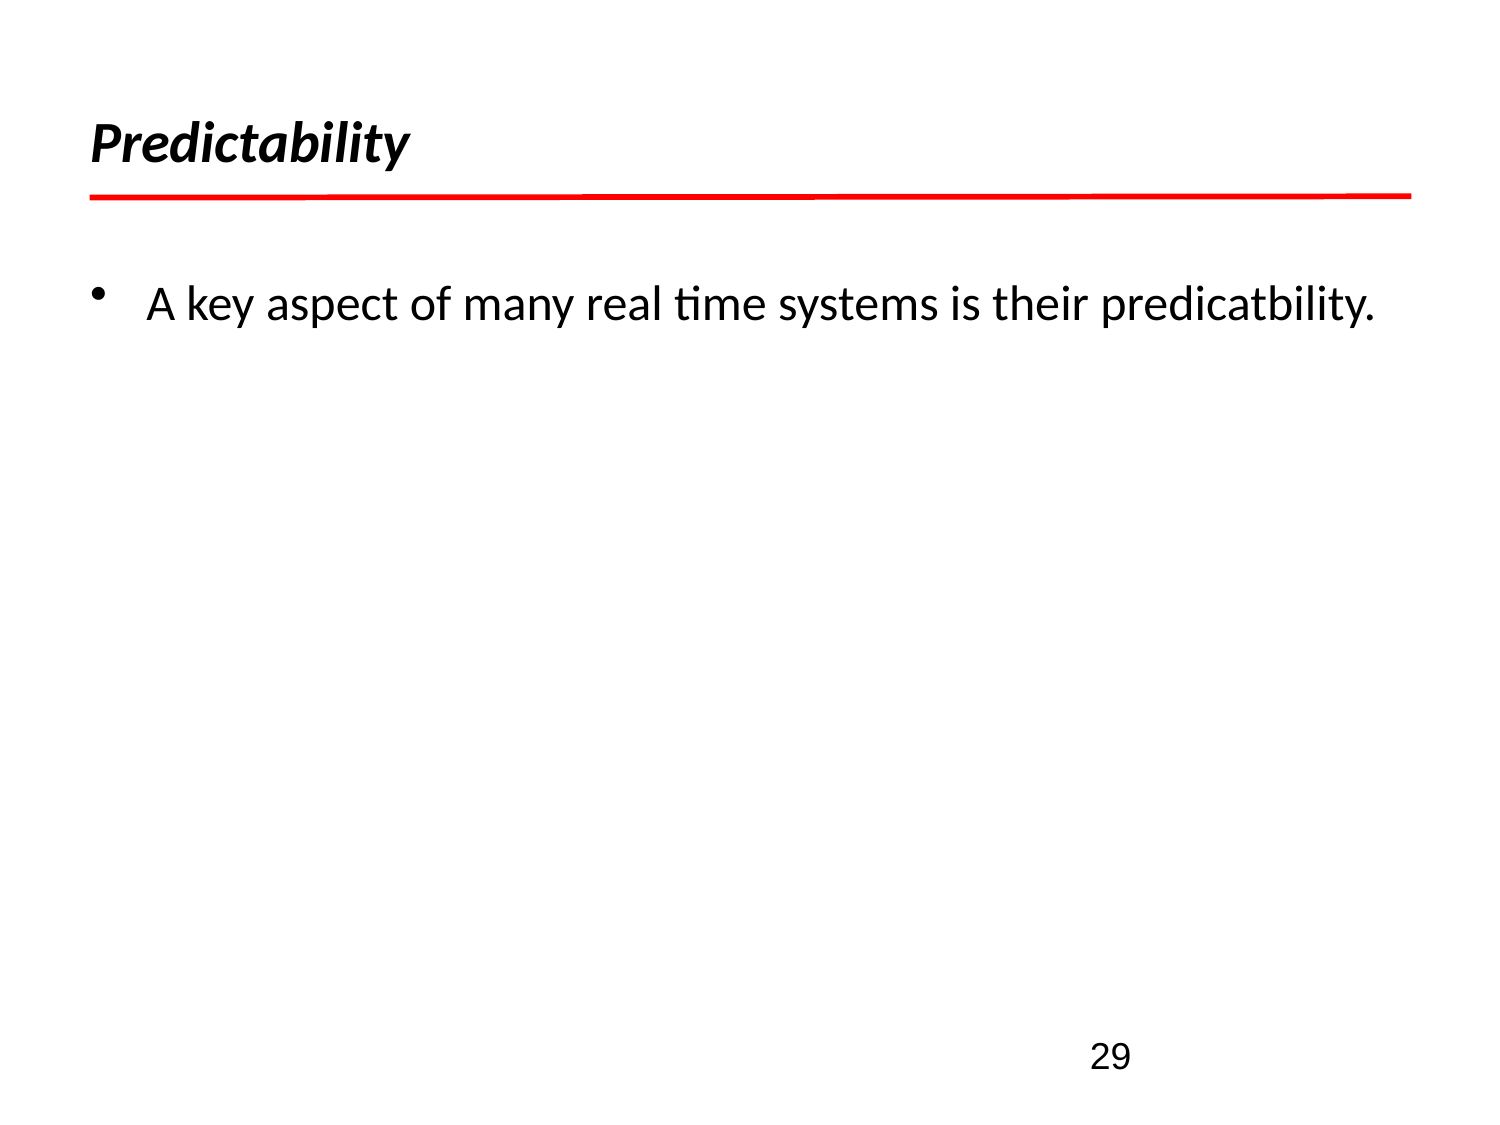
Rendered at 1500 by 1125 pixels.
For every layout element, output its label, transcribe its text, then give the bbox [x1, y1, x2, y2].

title Predictability [75, 45, 1425, 233]
slide_number 29 [1074, 1024, 1426, 1103]
list A key aspect of many real time systems is their predicatbility. [75, 262, 1425, 1005]
